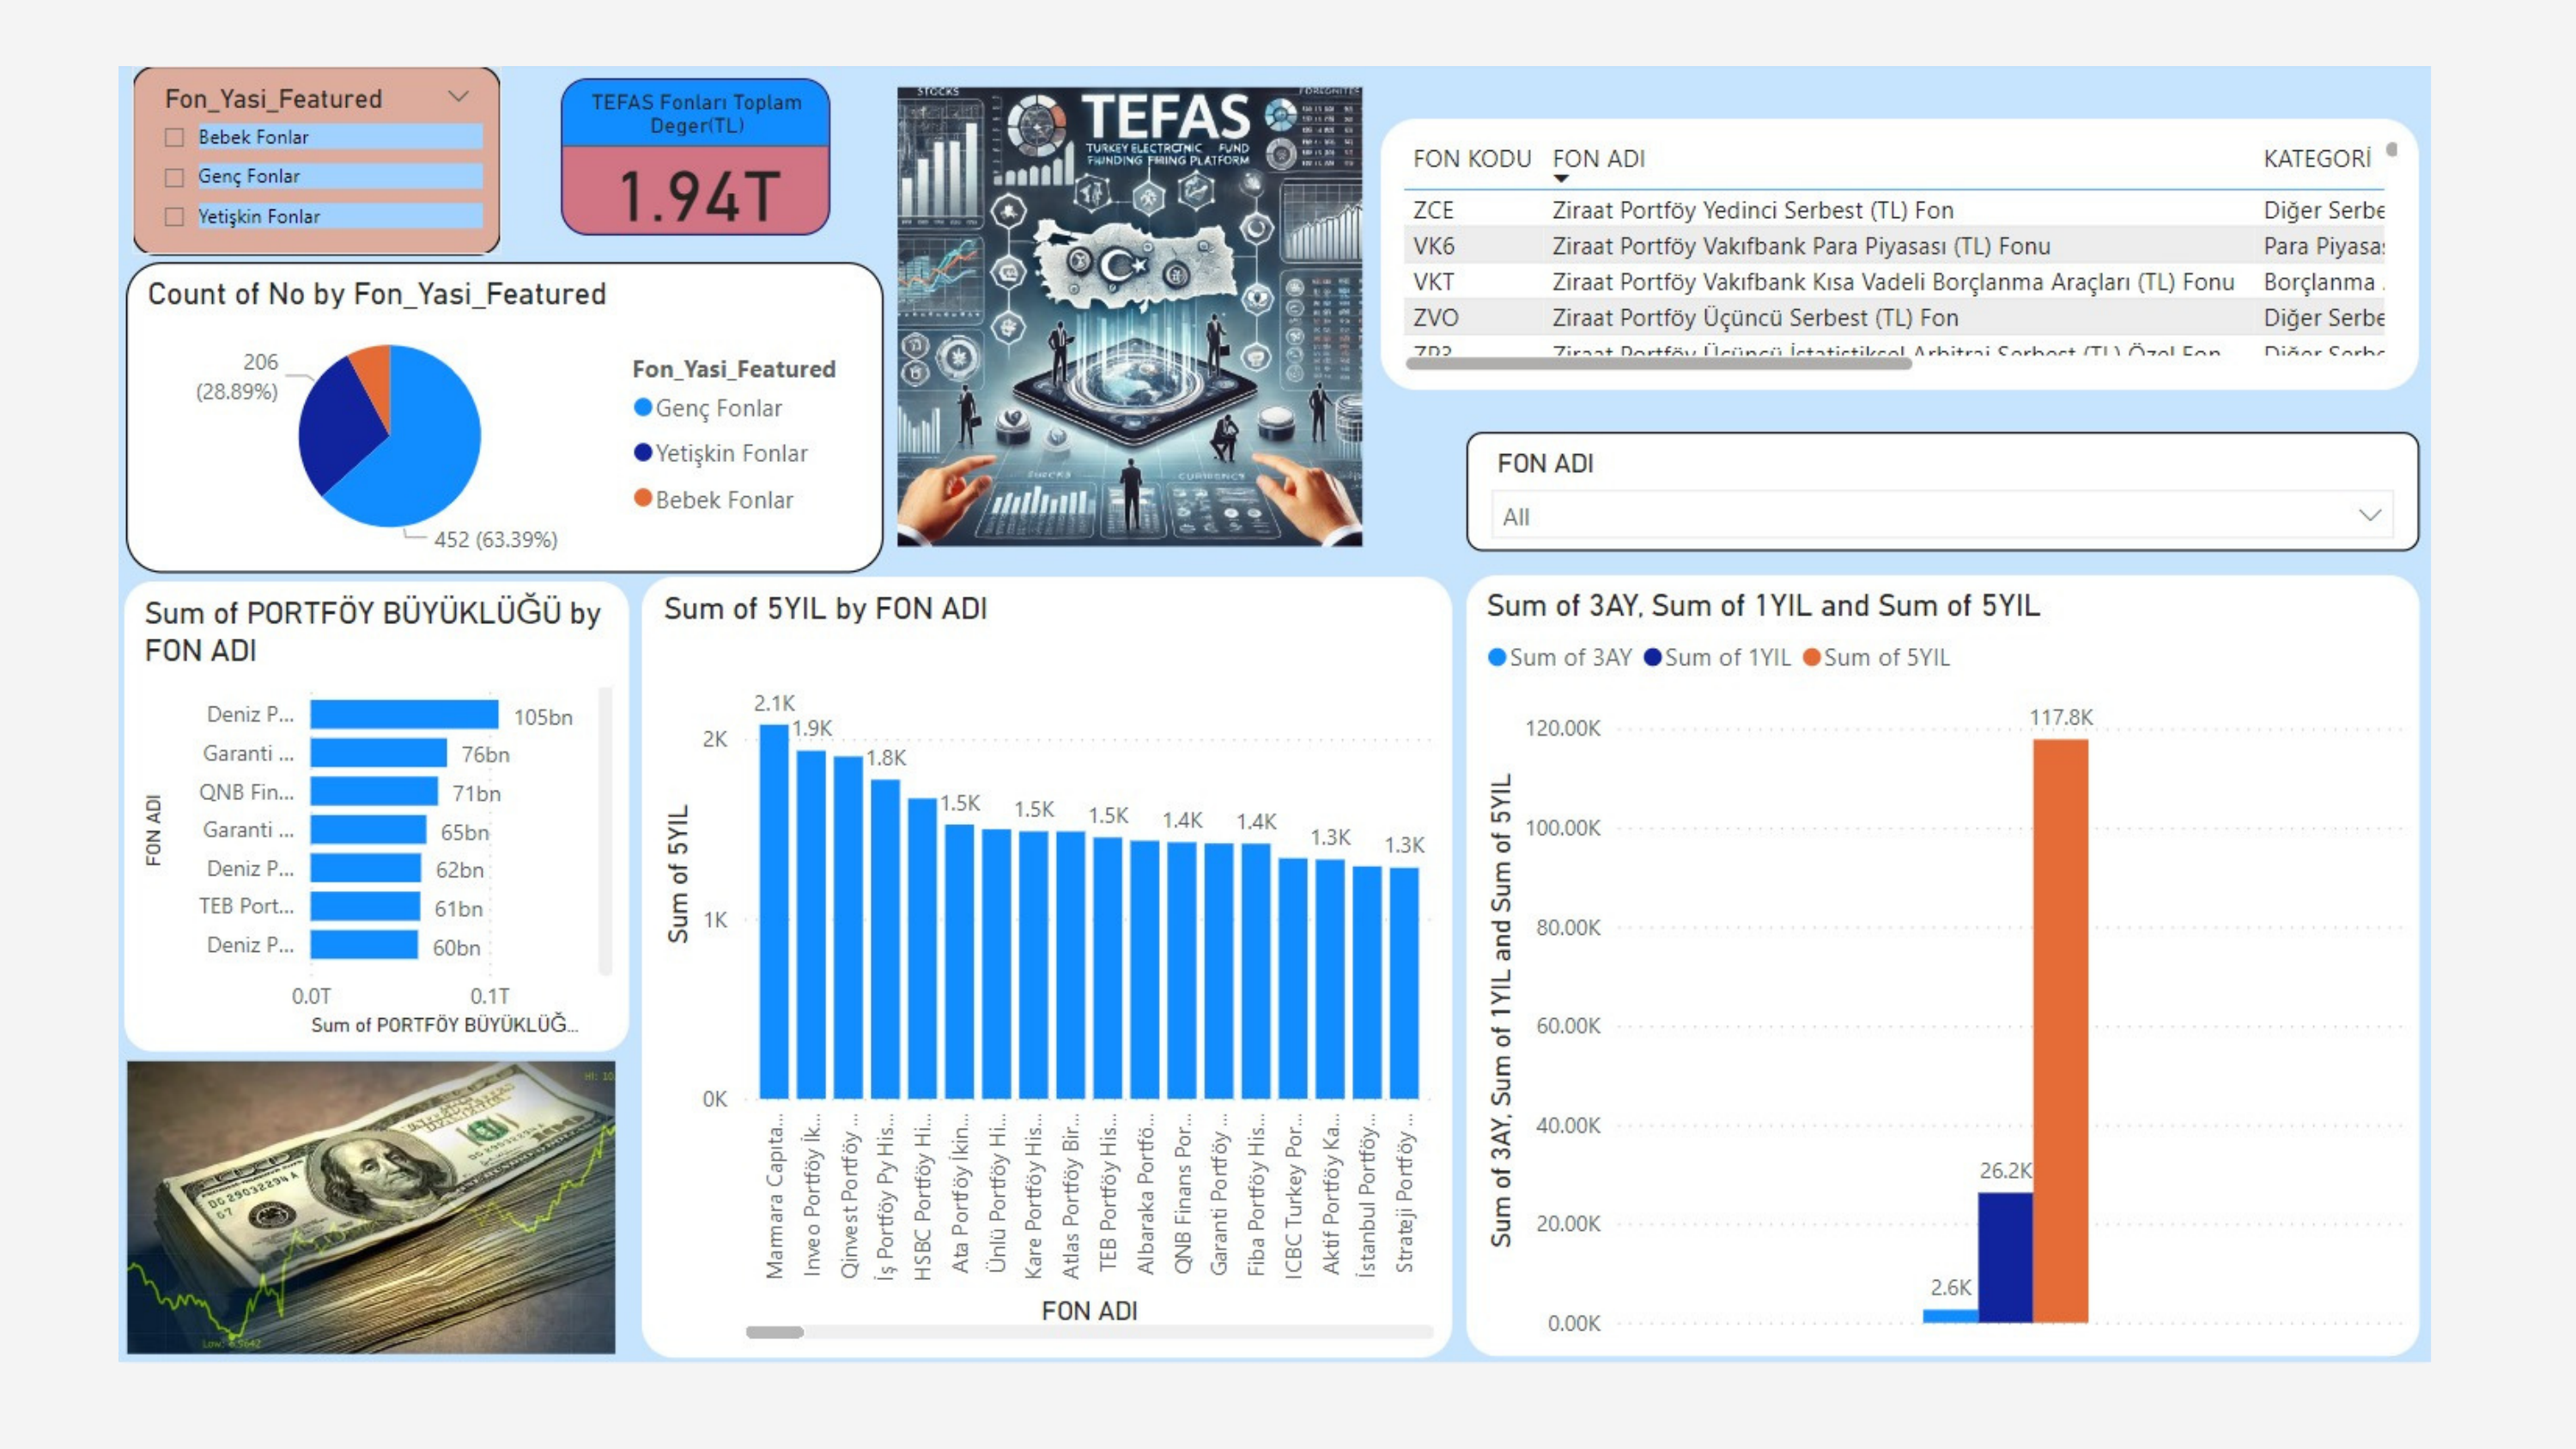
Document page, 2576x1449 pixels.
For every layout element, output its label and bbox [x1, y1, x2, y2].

text_box [118, 66, 2432, 1364]
